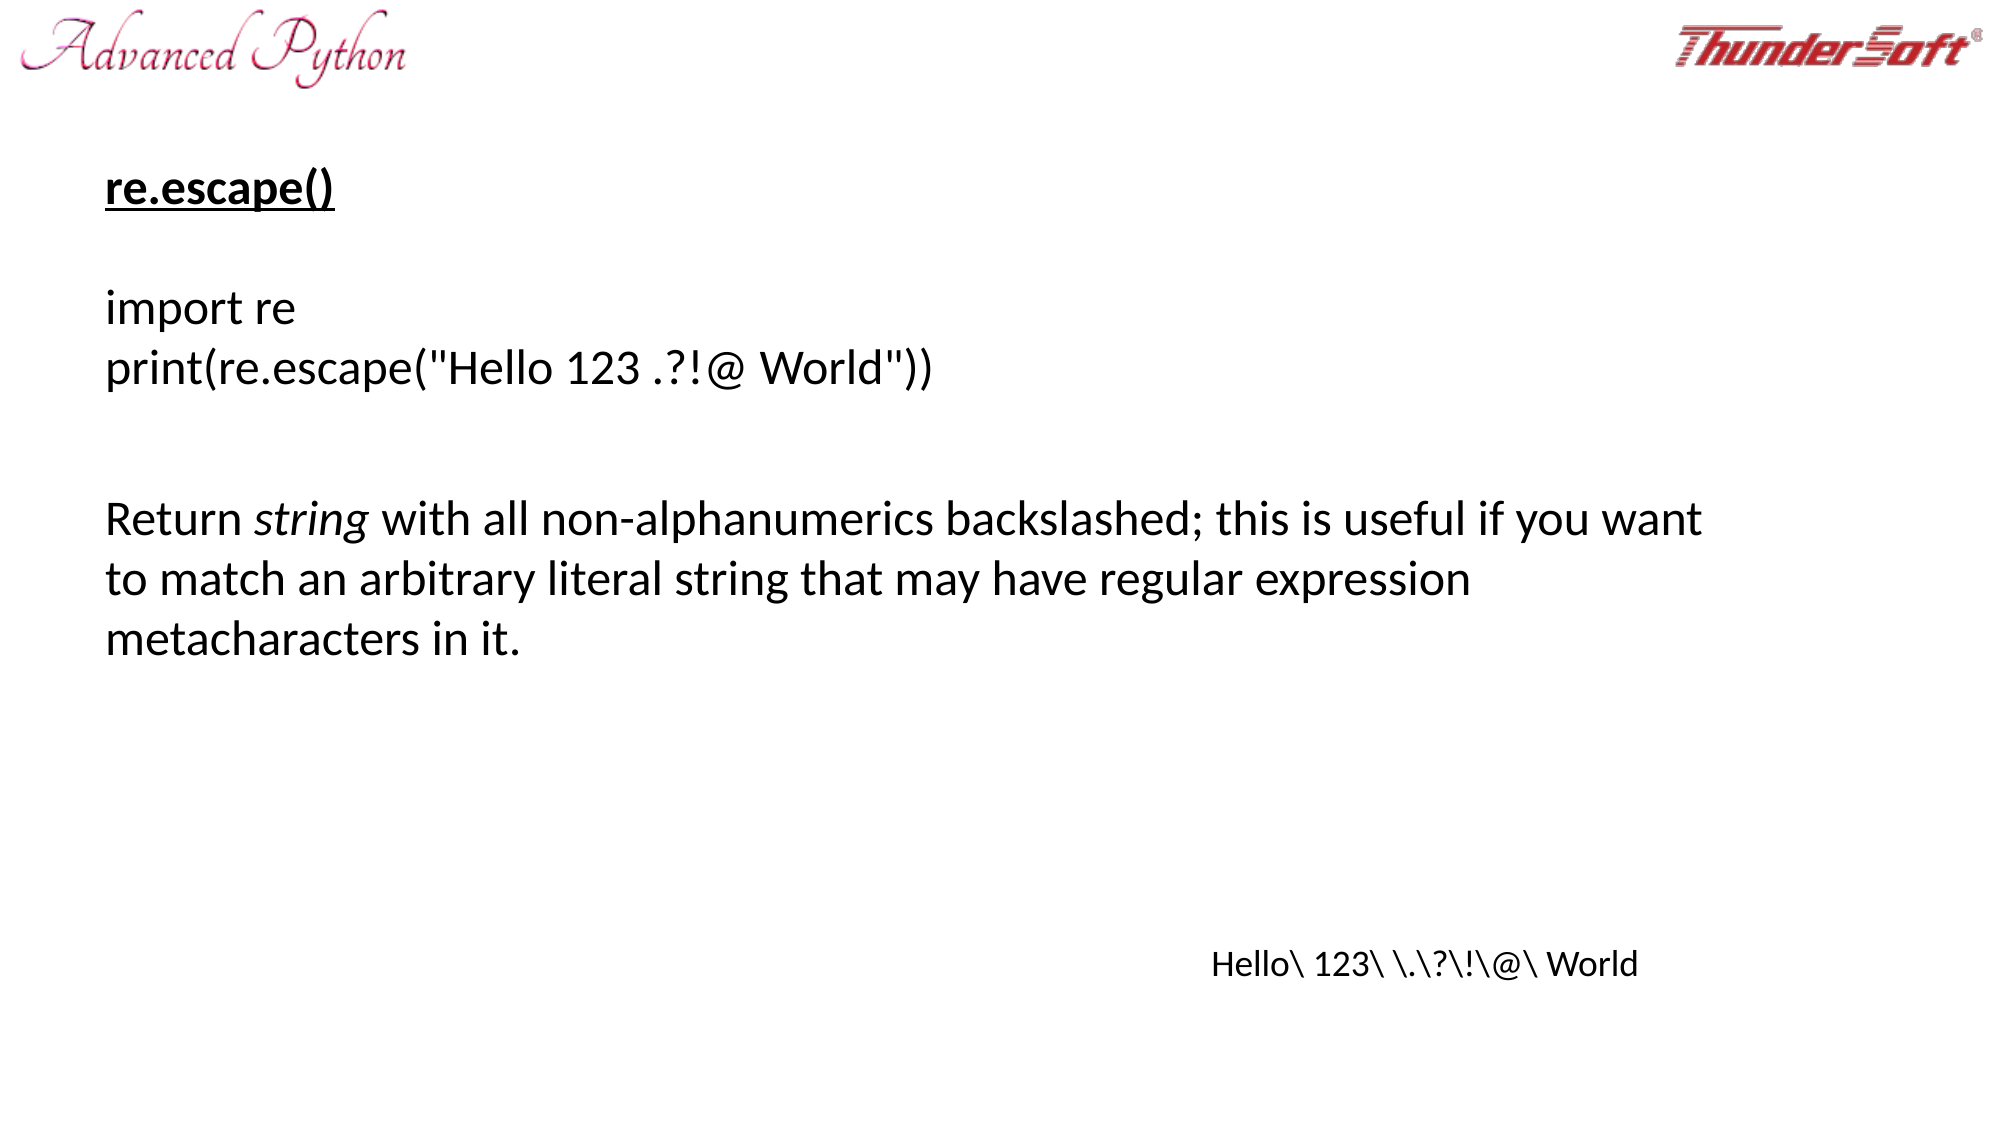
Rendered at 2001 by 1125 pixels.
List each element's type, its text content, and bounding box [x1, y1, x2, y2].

picture [1670, 13, 2000, 86]
text_box Return string with all non-alphanumerics backslashed; this is useful if you want to match an arbitrary literal string that may have regular expression metacharacters in it. [90, 477, 1759, 673]
text_box Hello\ 123\ \.\?\!\@\ World [1196, 931, 1655, 992]
text_box re.escape() import re print(re.escape("Hello 123 .?!@ World")) [90, 147, 1291, 403]
picture [14, 2, 415, 92]
